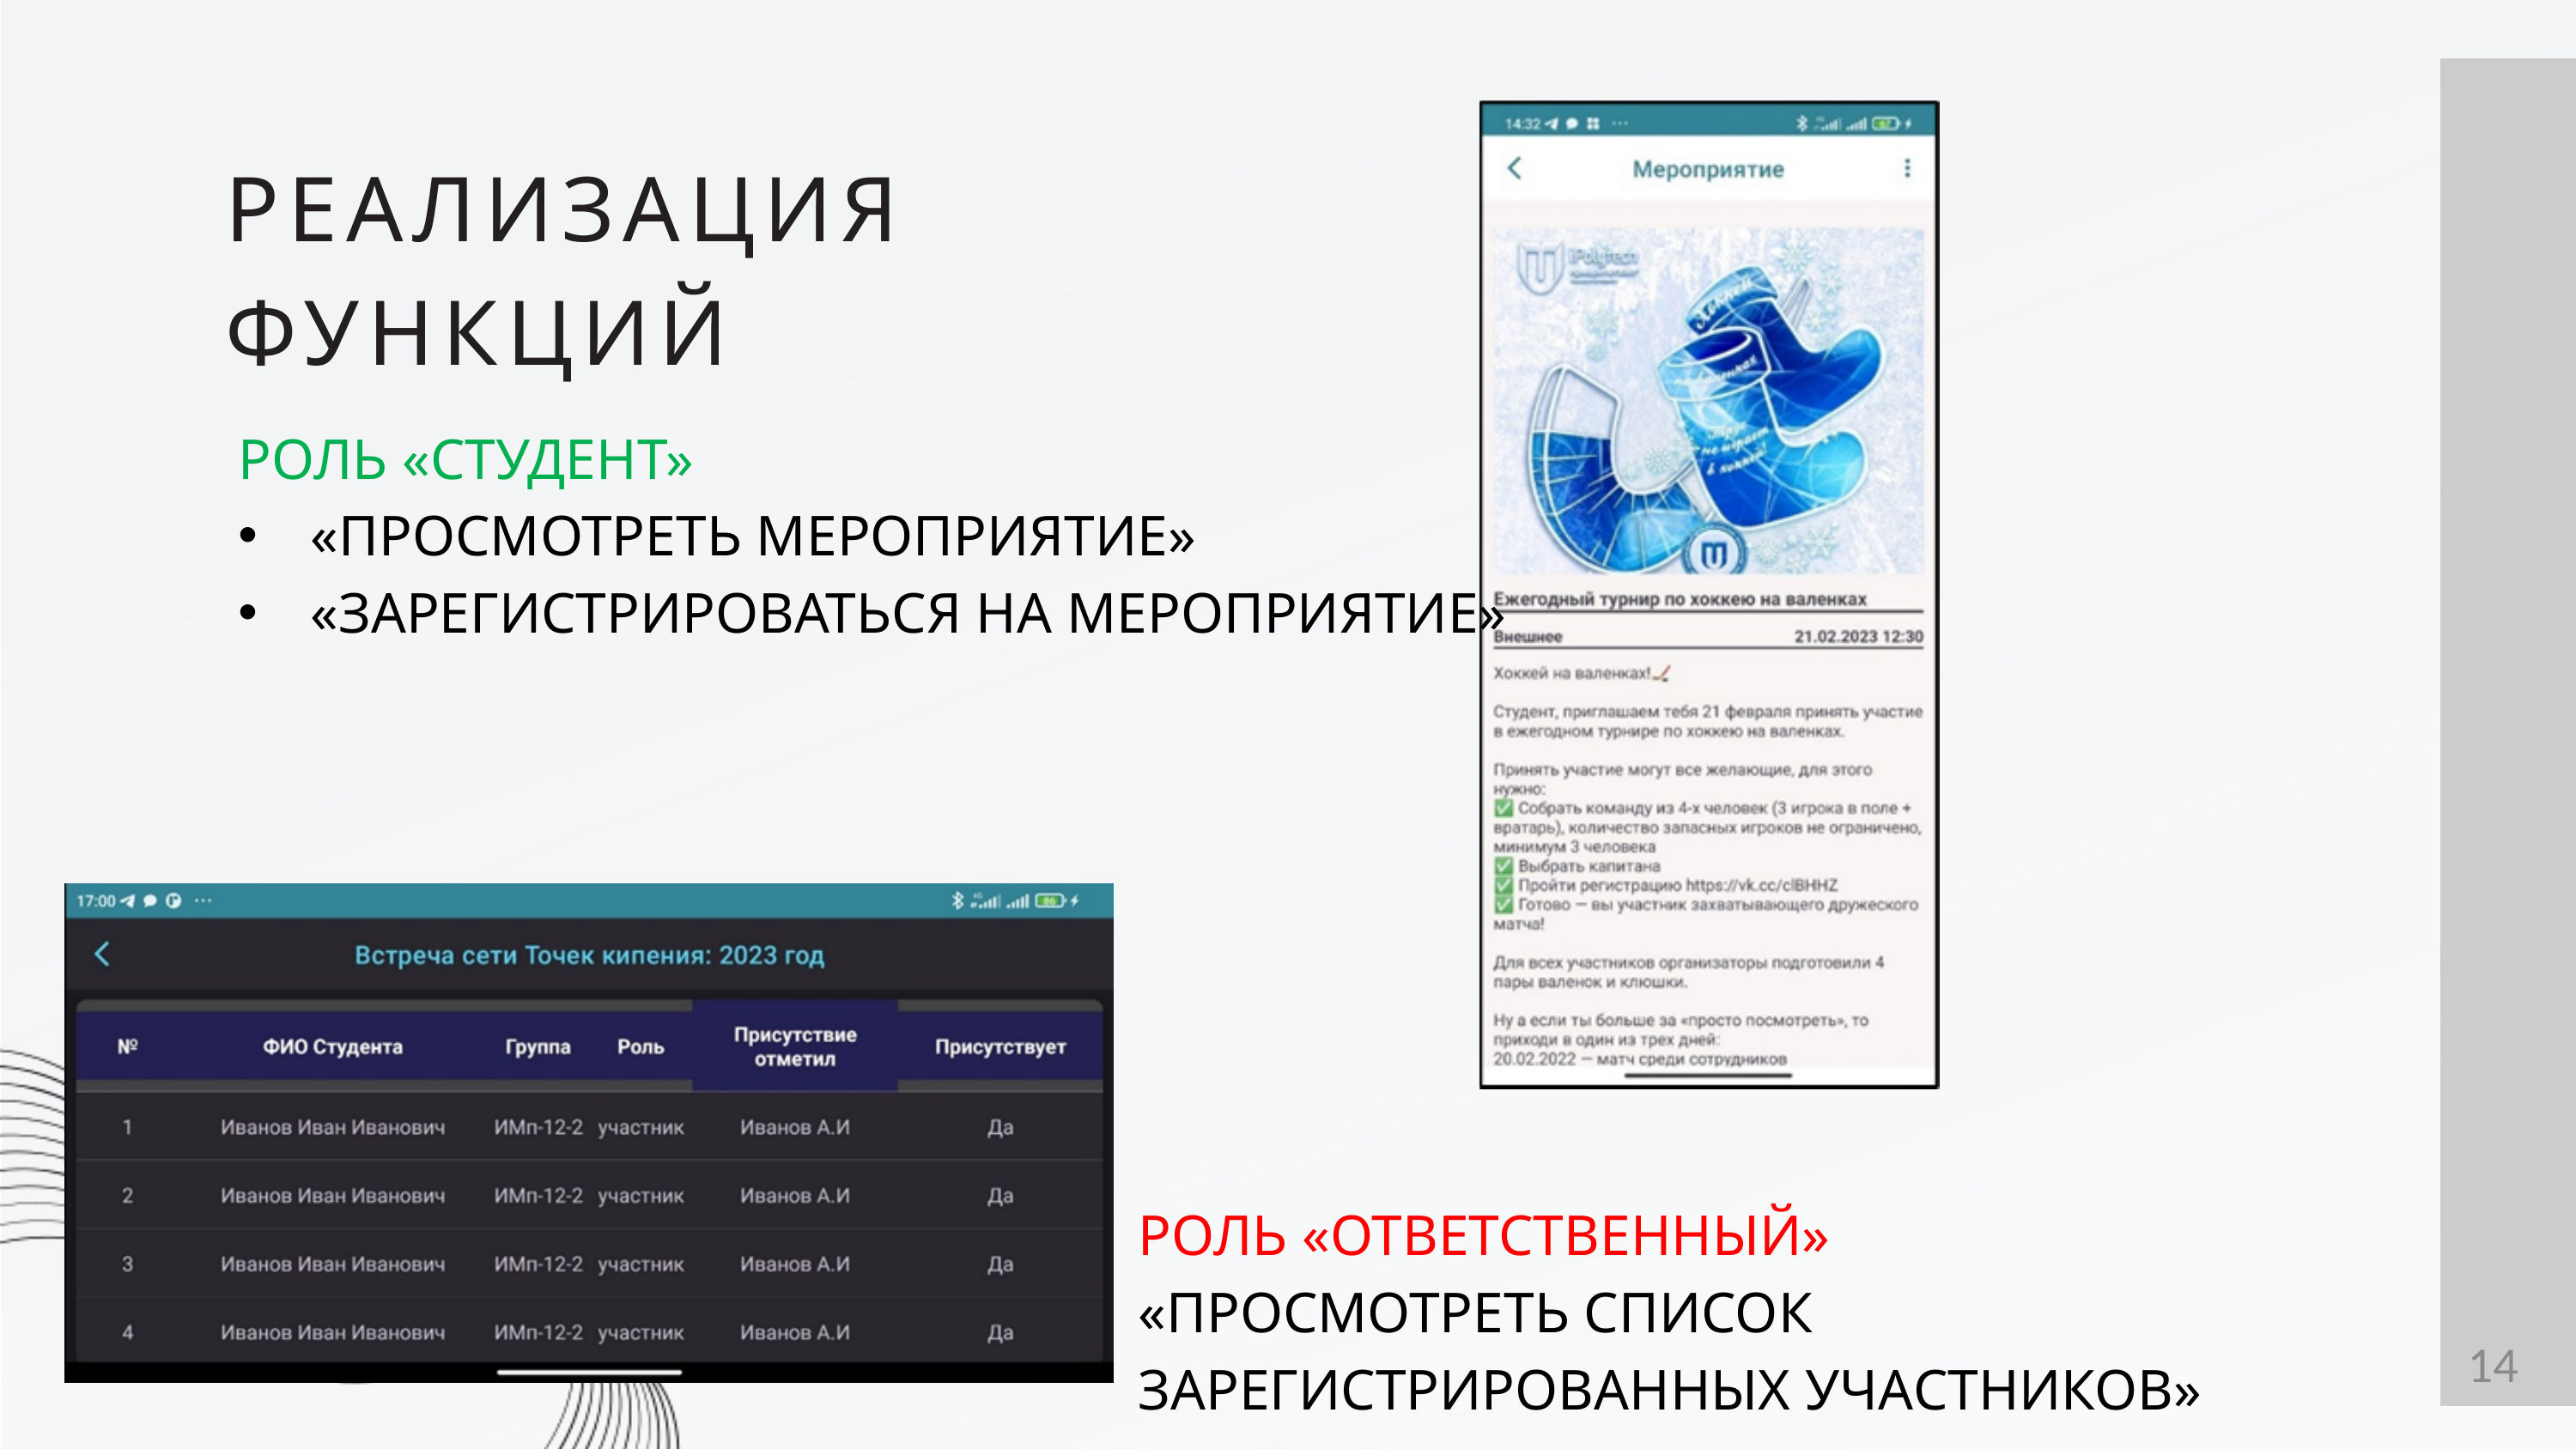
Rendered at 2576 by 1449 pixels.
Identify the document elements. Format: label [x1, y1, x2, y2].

text_box [2439, 58, 2576, 1407]
picture [0, 0, 2576, 1449]
